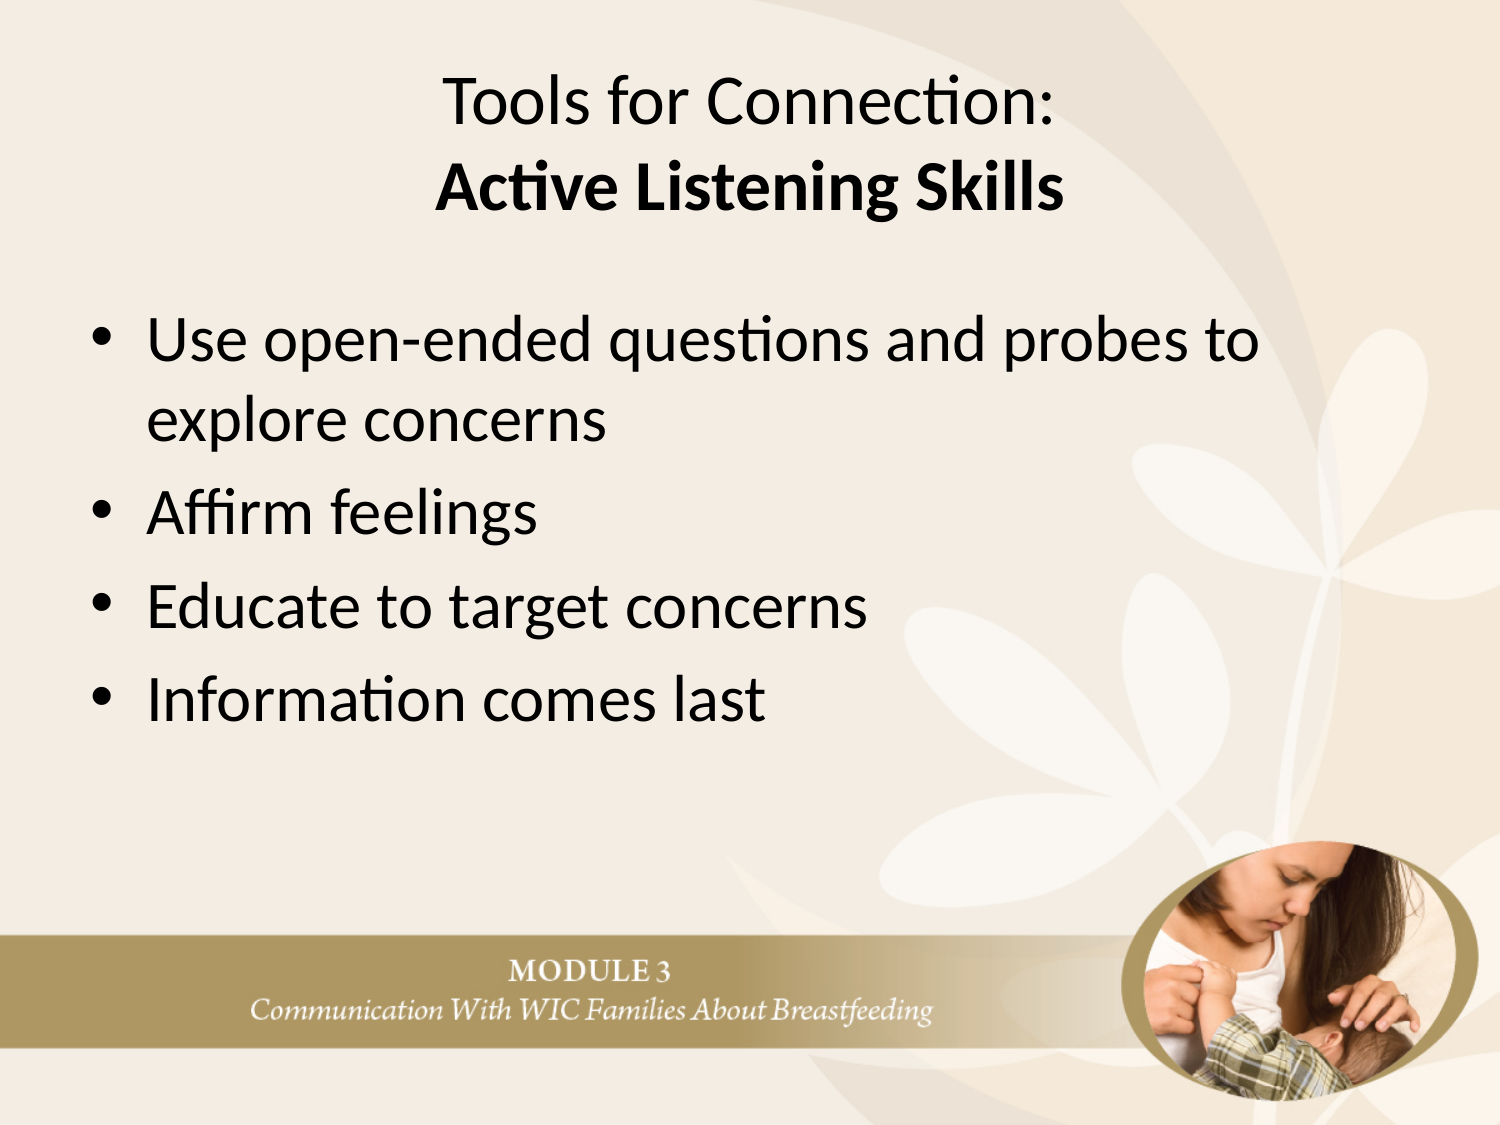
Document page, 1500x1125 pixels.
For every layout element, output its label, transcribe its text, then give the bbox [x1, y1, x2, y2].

list Use open-ended questions and probes to explore concerns Affirm feelings Educate to target concerns Information comes last [75, 287, 1425, 1005]
picture [0, 0, 1500, 1125]
title Tools for Connection: Active Listening Skills [75, 45, 1425, 233]
